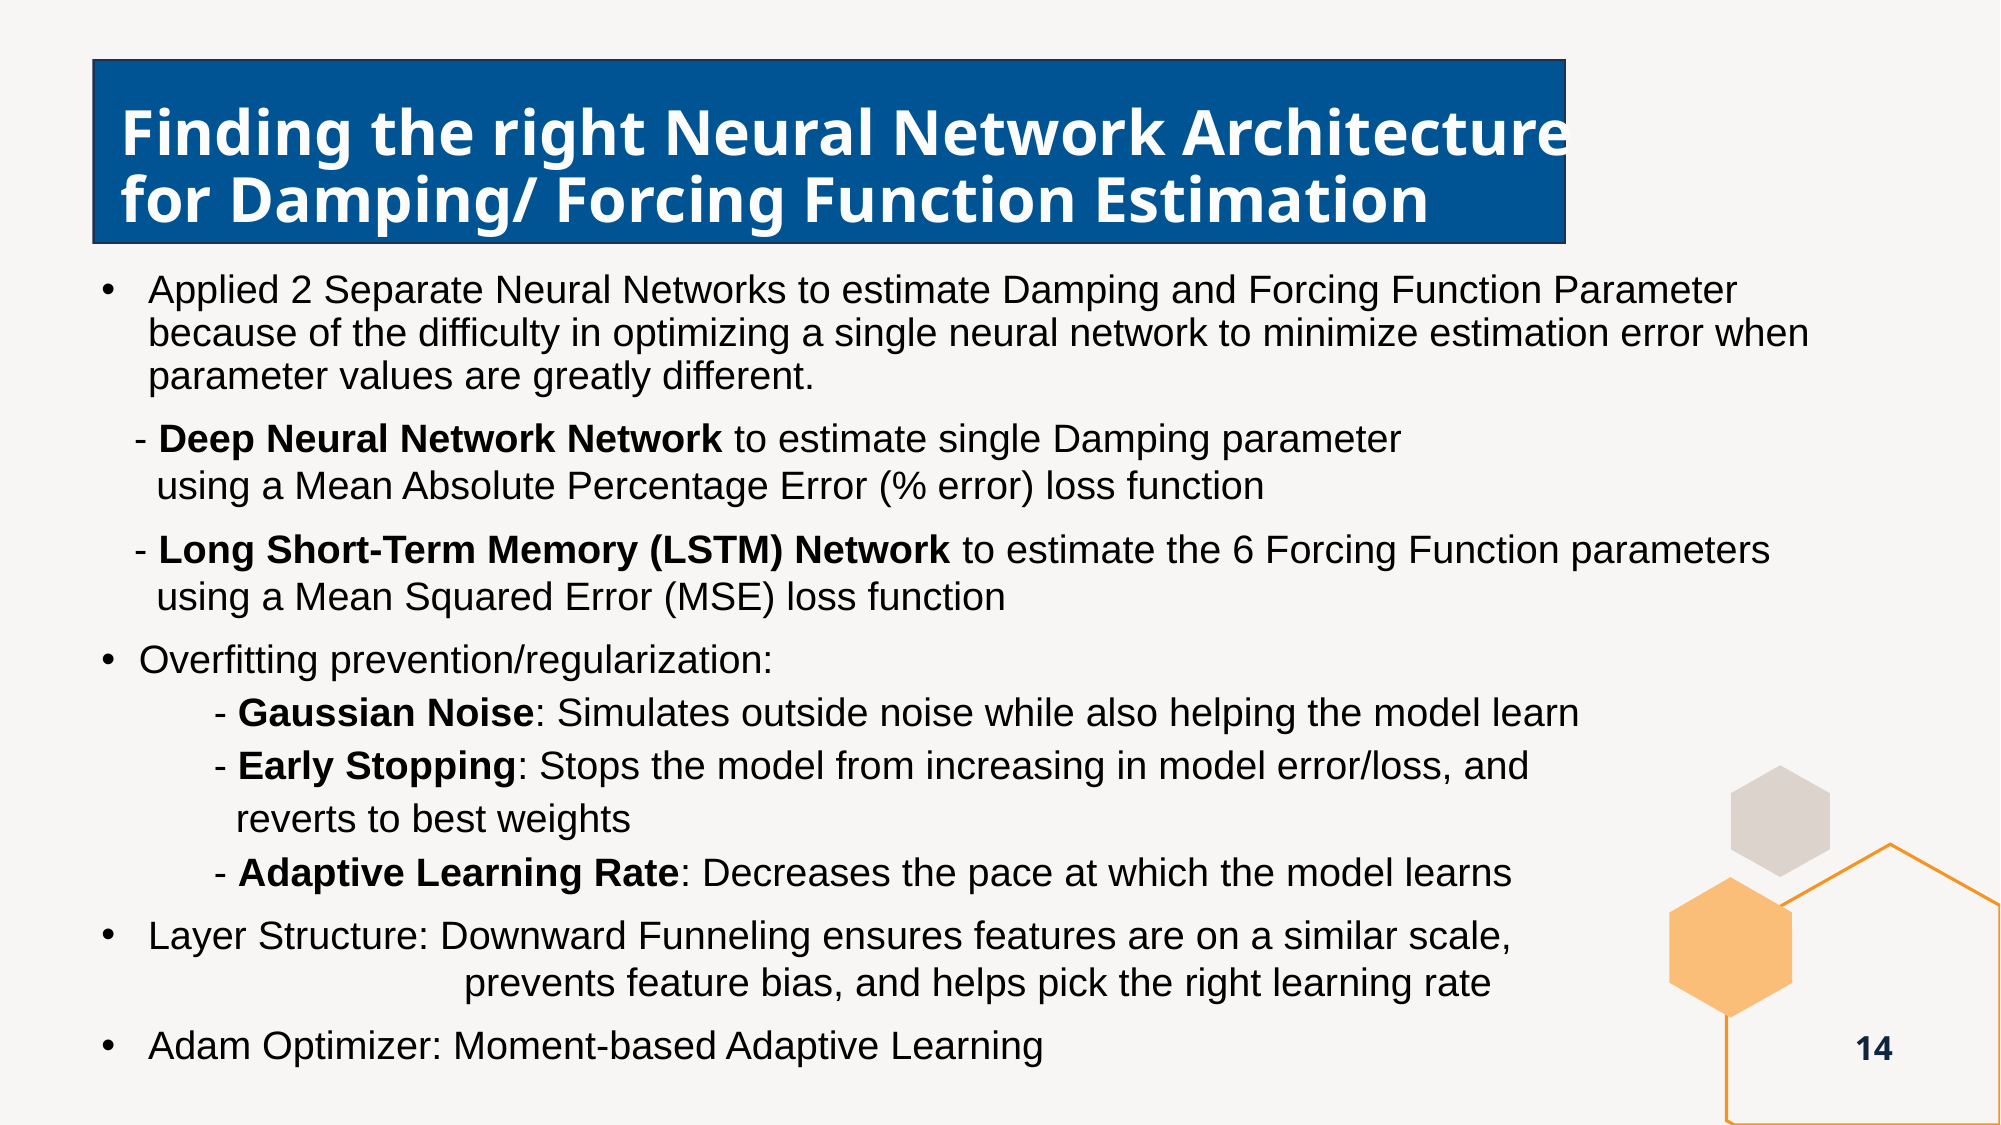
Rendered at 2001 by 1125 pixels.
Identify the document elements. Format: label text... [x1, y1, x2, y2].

list Applied 2 Separate Neural Networks to estimate Damping and Forcing Function Parameter because of the difficulty in optimizing a single neural network to minimize estimation error when parameter values are greatly different. - Deep Neural Network Network to estimate single Damping parameter using a Mean Absolute Percentage Error (% error) loss function - Long Short-Term Memory (LSTM) Network to estimate the 6 Forcing Function parameters using a Mean Squared Error (MSE) loss function Overfitting prevention/regularization: - Gaussian Noise: Simulates outside noise while also helping the model learn - Early Stopping: Stops the model from increasing in model error/loss, and reverts to best weights - Adaptive Learning Rate: Decreases the pace at which the model learns Layer Structure: Downward Funneling ensures features are on a similar scale, prevents feature bias, and helps pick the right learning rate Adam Optimizer: Moment-based Adaptive Learning [86, 262, 1882, 1080]
title Finding the right Neural Network Architecture for Damping/ Forcing Function Estimation [105, 94, 1893, 216]
slide_number 14 [1882, 1020, 1912, 1080]
